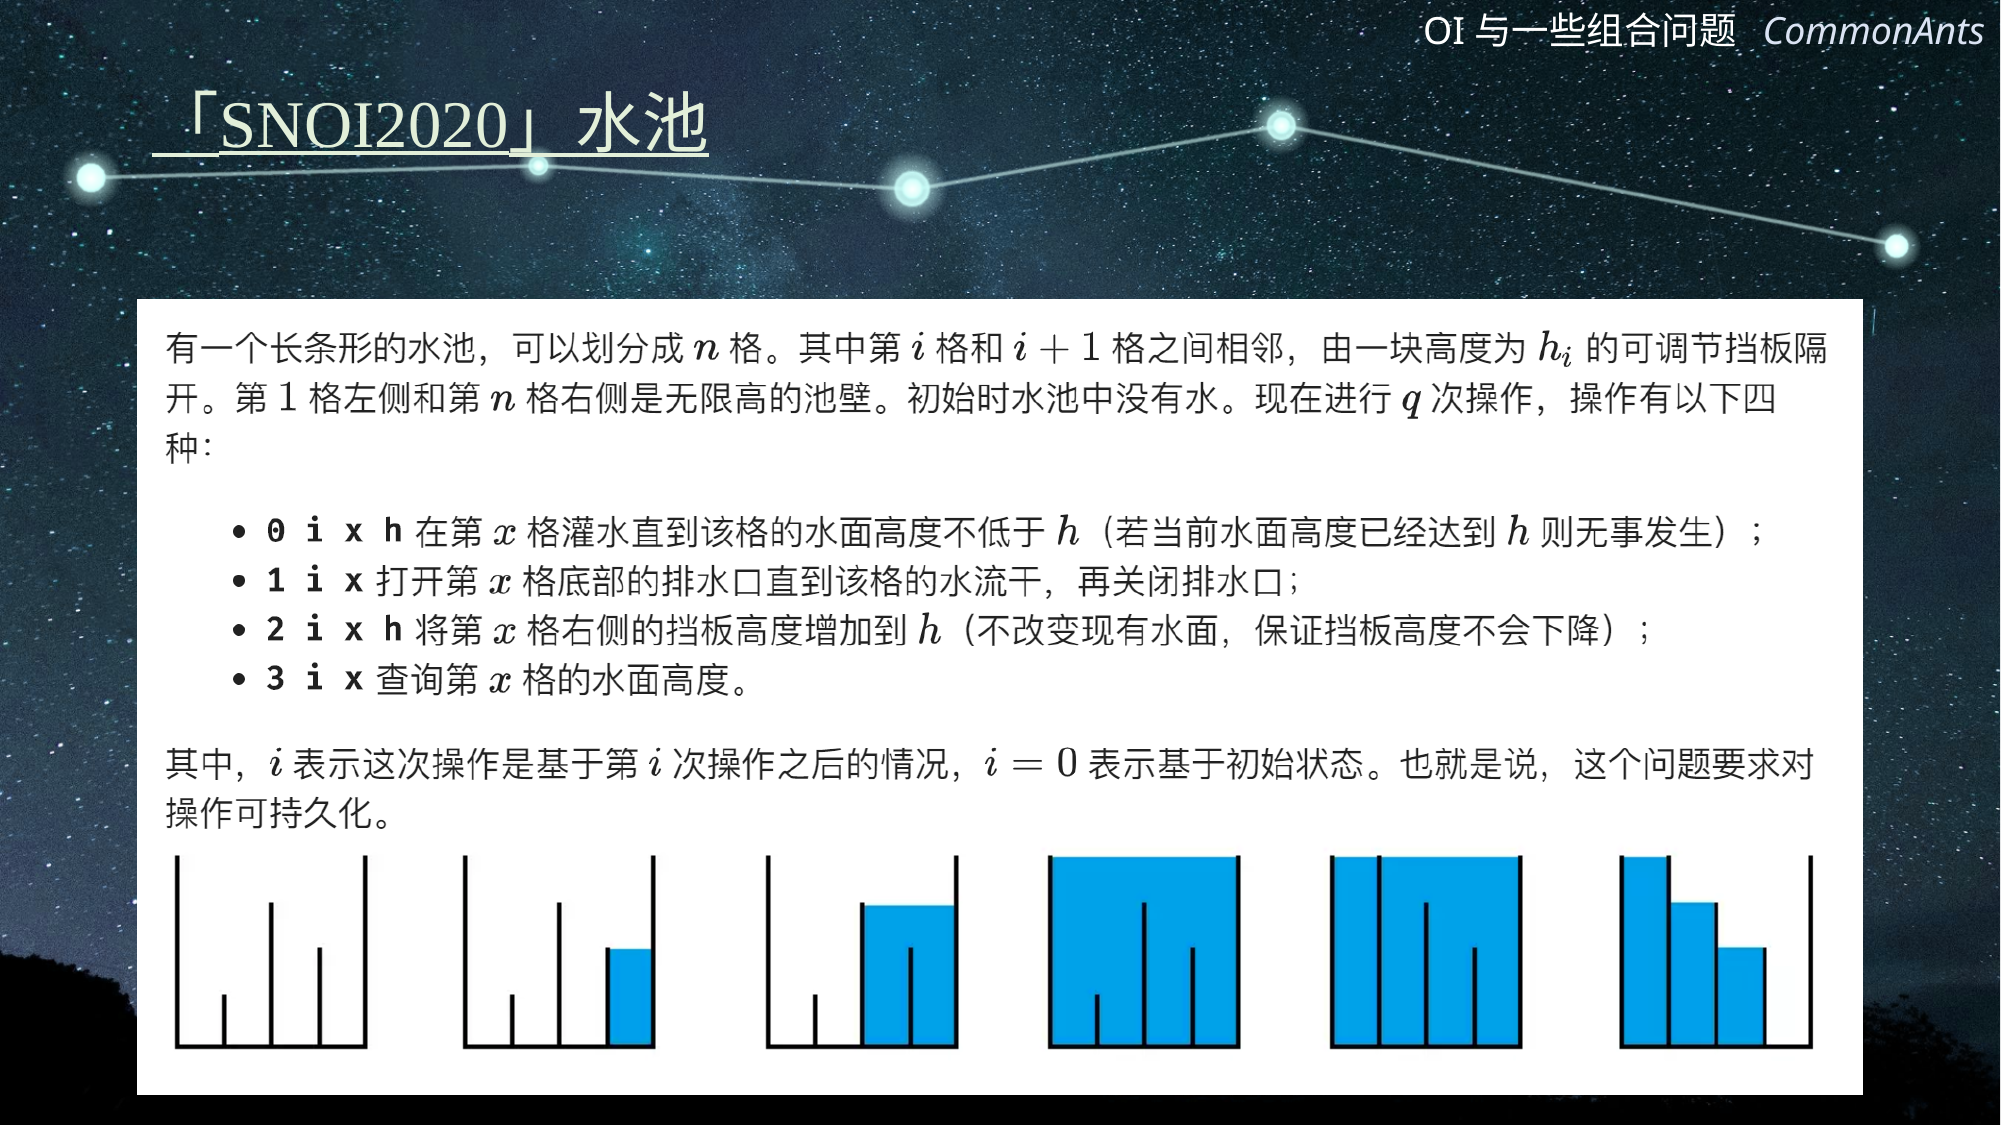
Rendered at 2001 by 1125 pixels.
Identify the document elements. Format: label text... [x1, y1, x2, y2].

title 「SNOI2020」水池 [137, 59, 1863, 189]
picture [0, 0, 2001, 1125]
